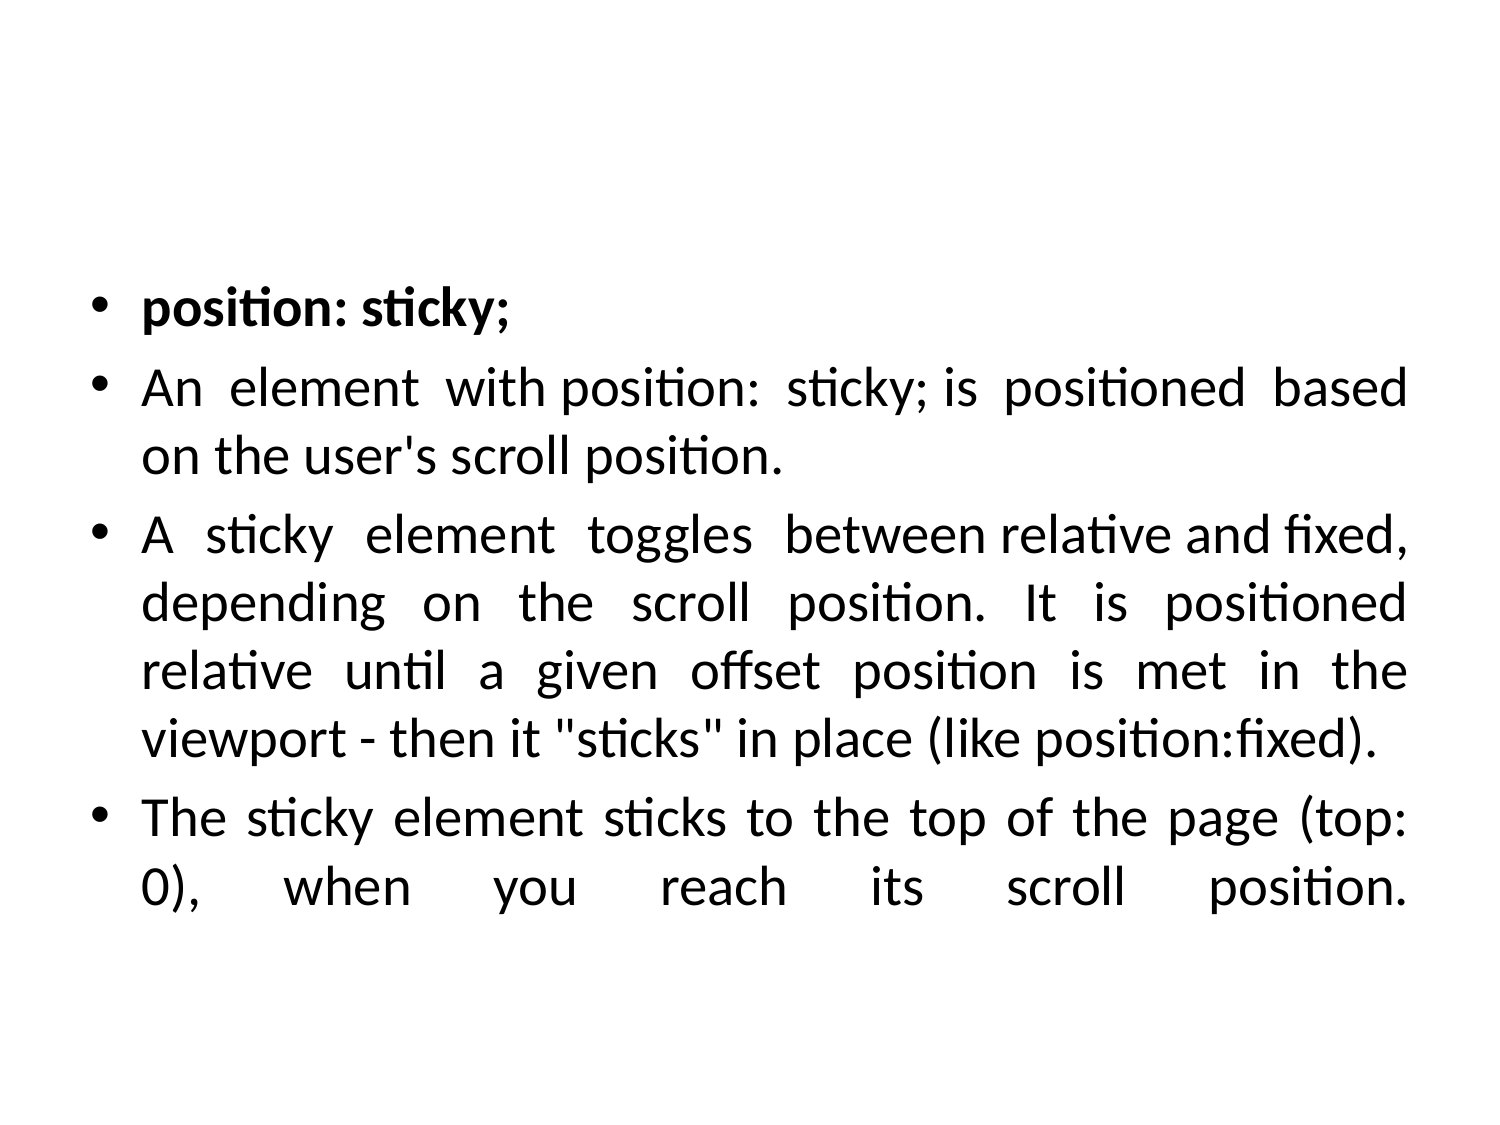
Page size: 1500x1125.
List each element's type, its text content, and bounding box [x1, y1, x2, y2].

list position: sticky; An element with position: sticky; is positioned based on the user's scroll position. A sticky element toggles between relative and fixed, depending on the scroll position. It is positioned relative until a given offset position is met in the viewport - then it "sticks" in place (like position:fixed). The sticky element sticks to the top of the page (top: 0), when you reach its scroll position. [75, 262, 1425, 1005]
